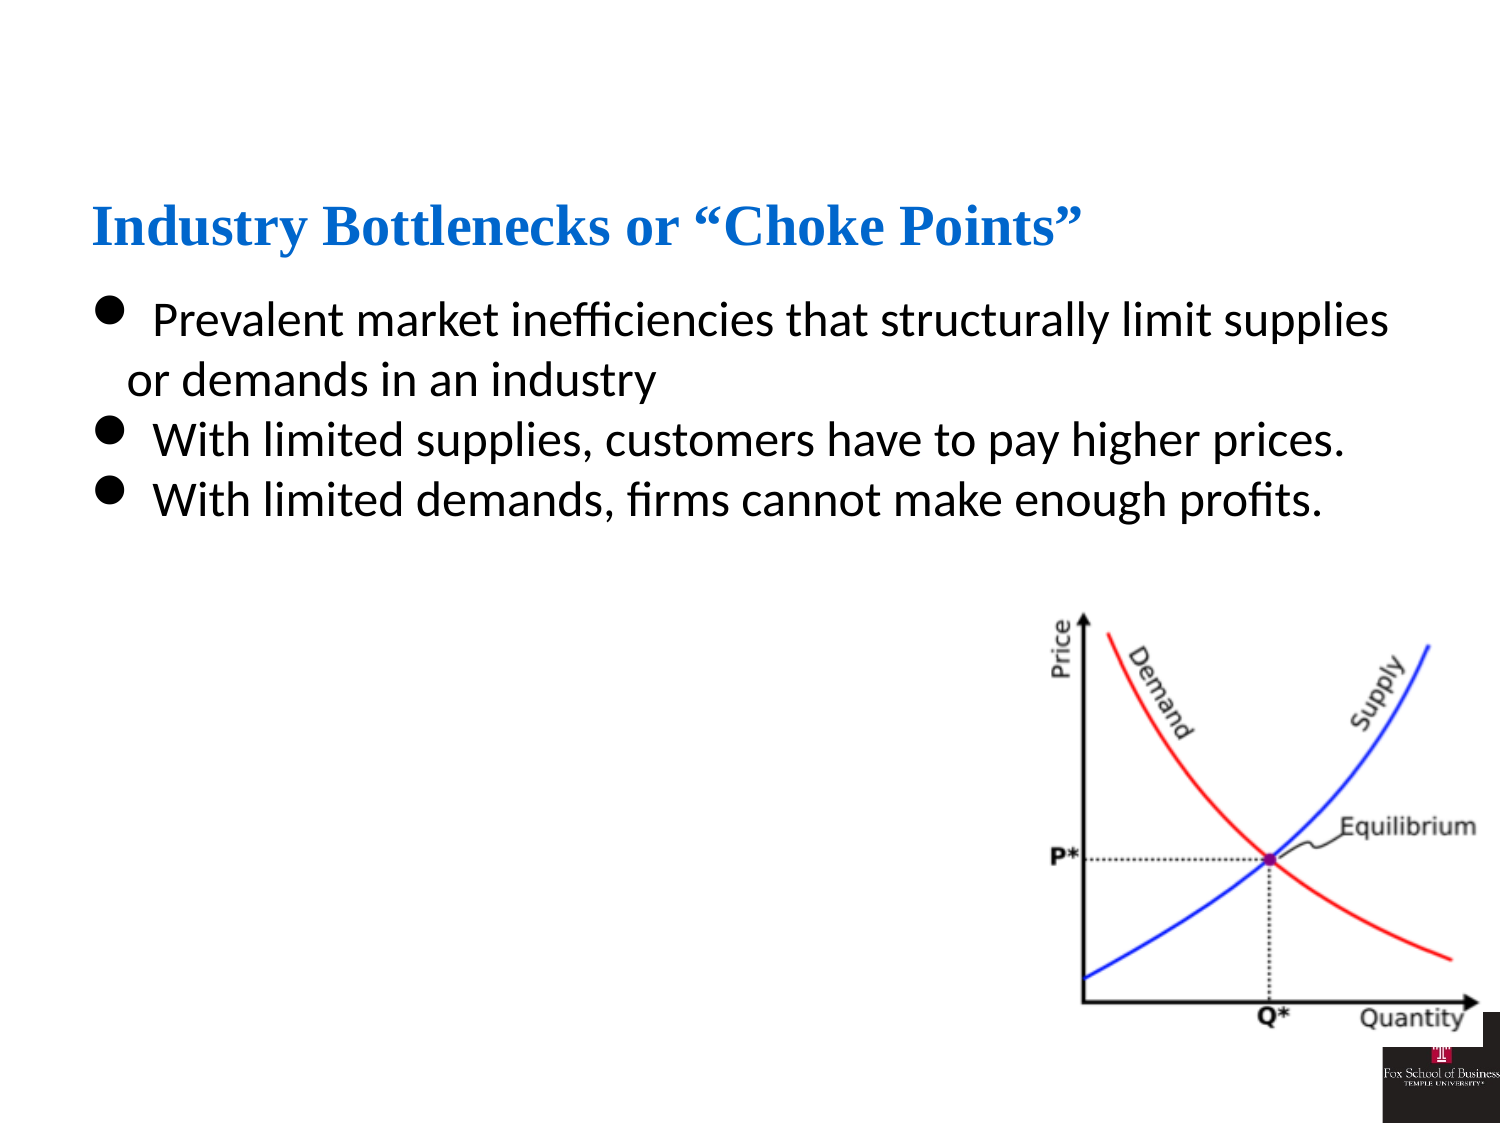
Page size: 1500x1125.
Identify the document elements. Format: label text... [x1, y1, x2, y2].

text_box Prevalent market inefficiencies that structurally limit supplies or demands in an industry With limited supplies, customers have to pay higher prices. With limited demands, firms cannot make enough profits. [76, 278, 1459, 575]
picture [1045, 609, 1500, 1123]
text_box Industry Bottlenecks or “Choke Points” [76, 179, 1483, 265]
